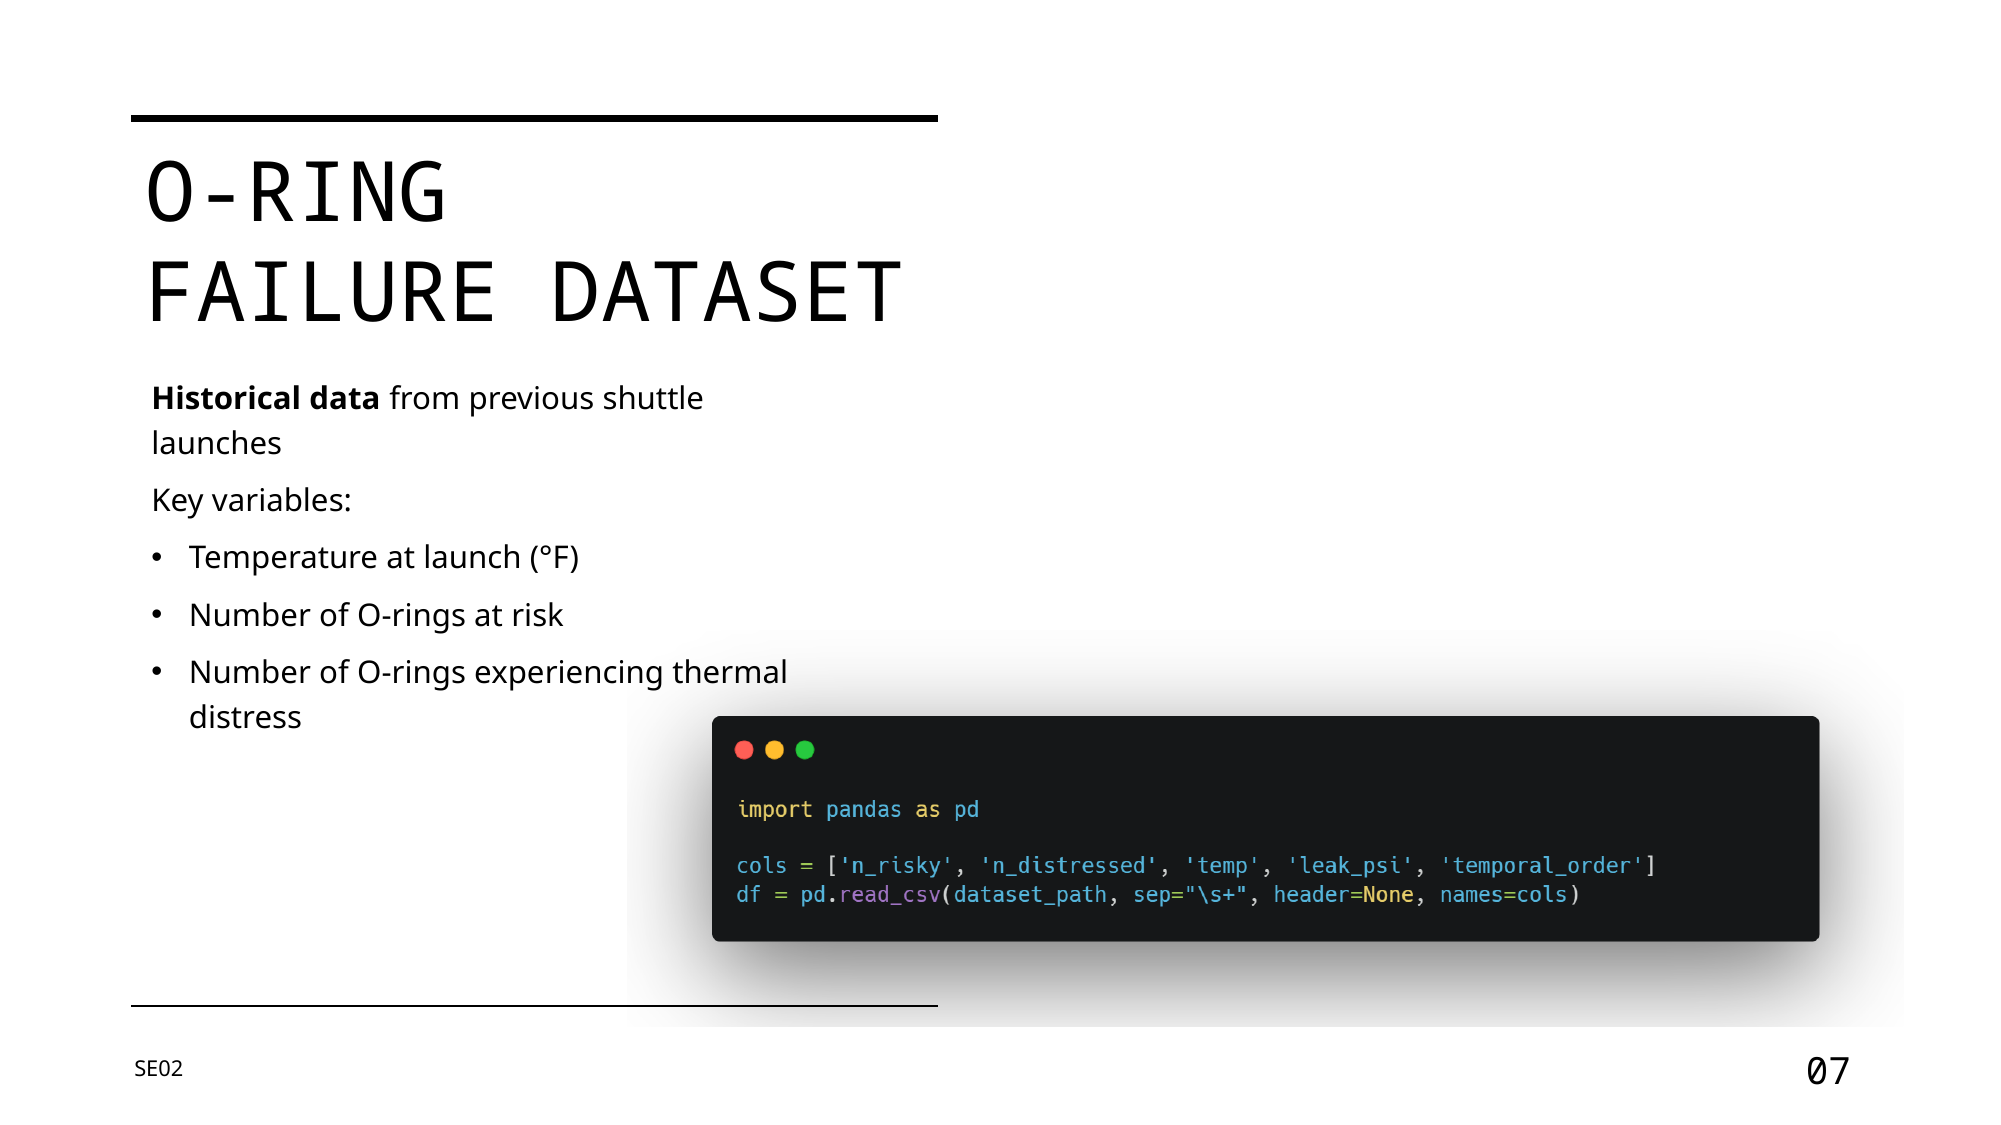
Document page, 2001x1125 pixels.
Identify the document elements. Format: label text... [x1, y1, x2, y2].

text_box SE02 [119, 1038, 865, 1098]
text_box O-RING FAILURE DATAset [131, 131, 940, 382]
picture [627, 630, 1904, 1027]
text_box 07 [1791, 1042, 1902, 1103]
